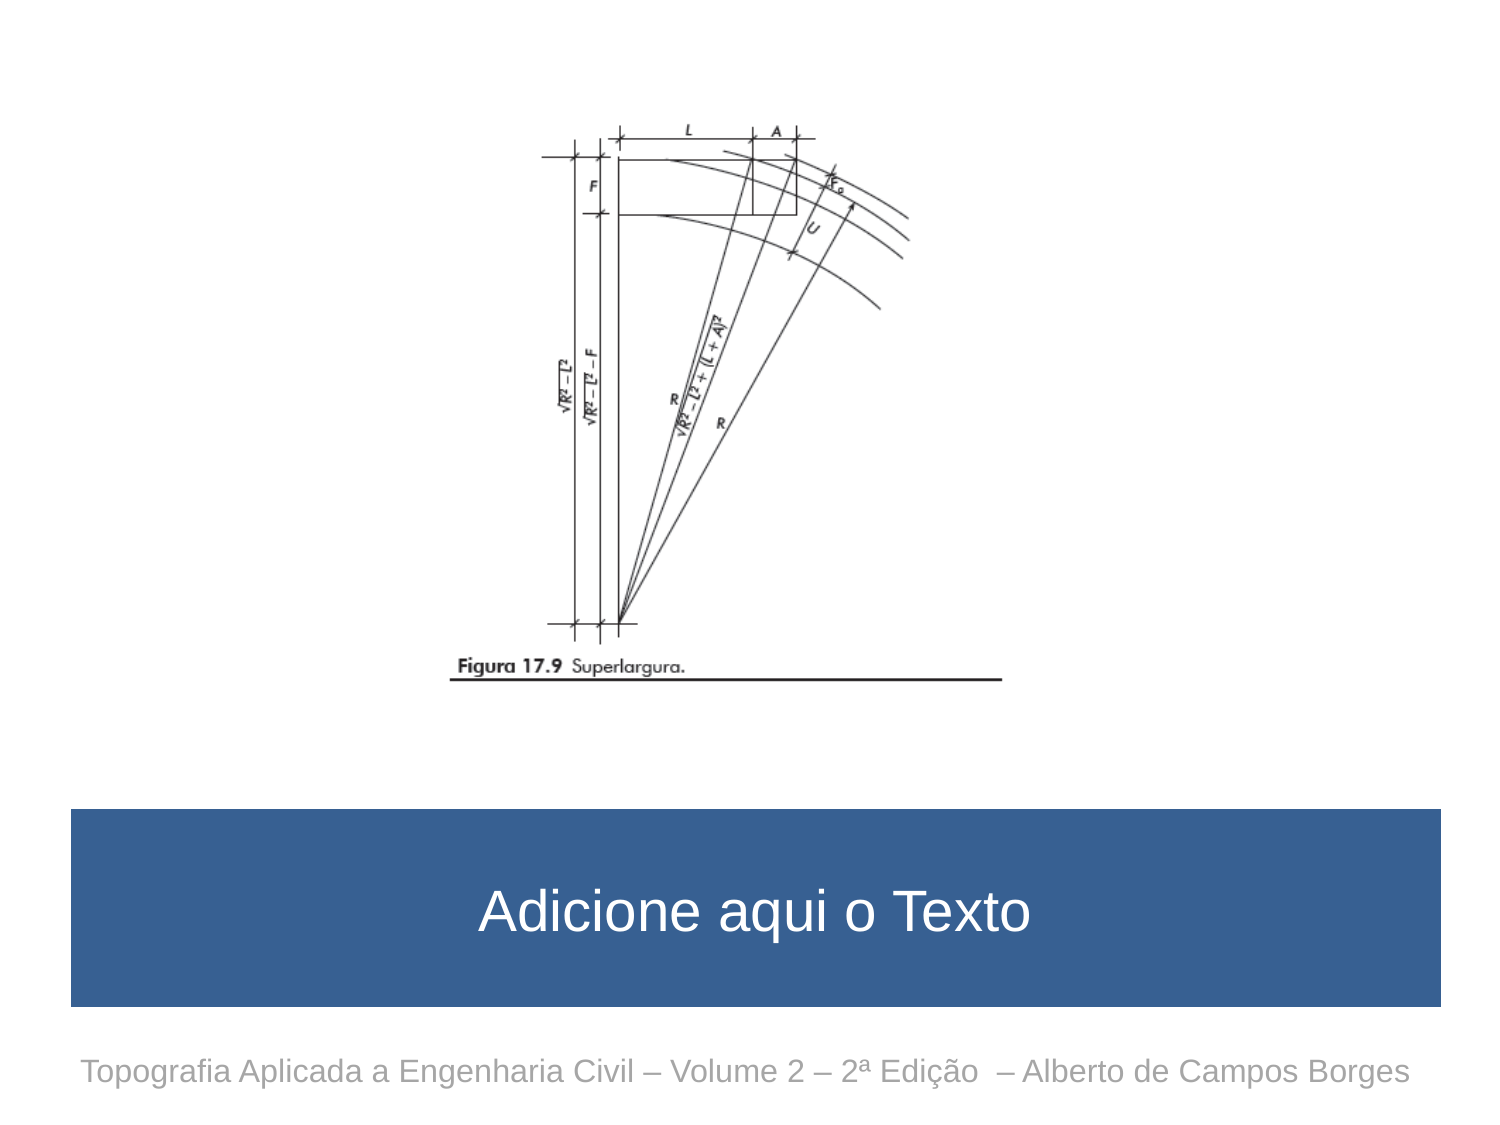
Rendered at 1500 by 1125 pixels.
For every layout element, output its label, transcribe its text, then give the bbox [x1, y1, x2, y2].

picture [443, 113, 1015, 695]
text_box Adicione aqui o Texto [70, 808, 1442, 1008]
footer Topografia Aplicada a Engenharia Civil – Volume 2 – 2ª Edição – Alberto de Campos Borges [0, 1042, 1500, 1103]
